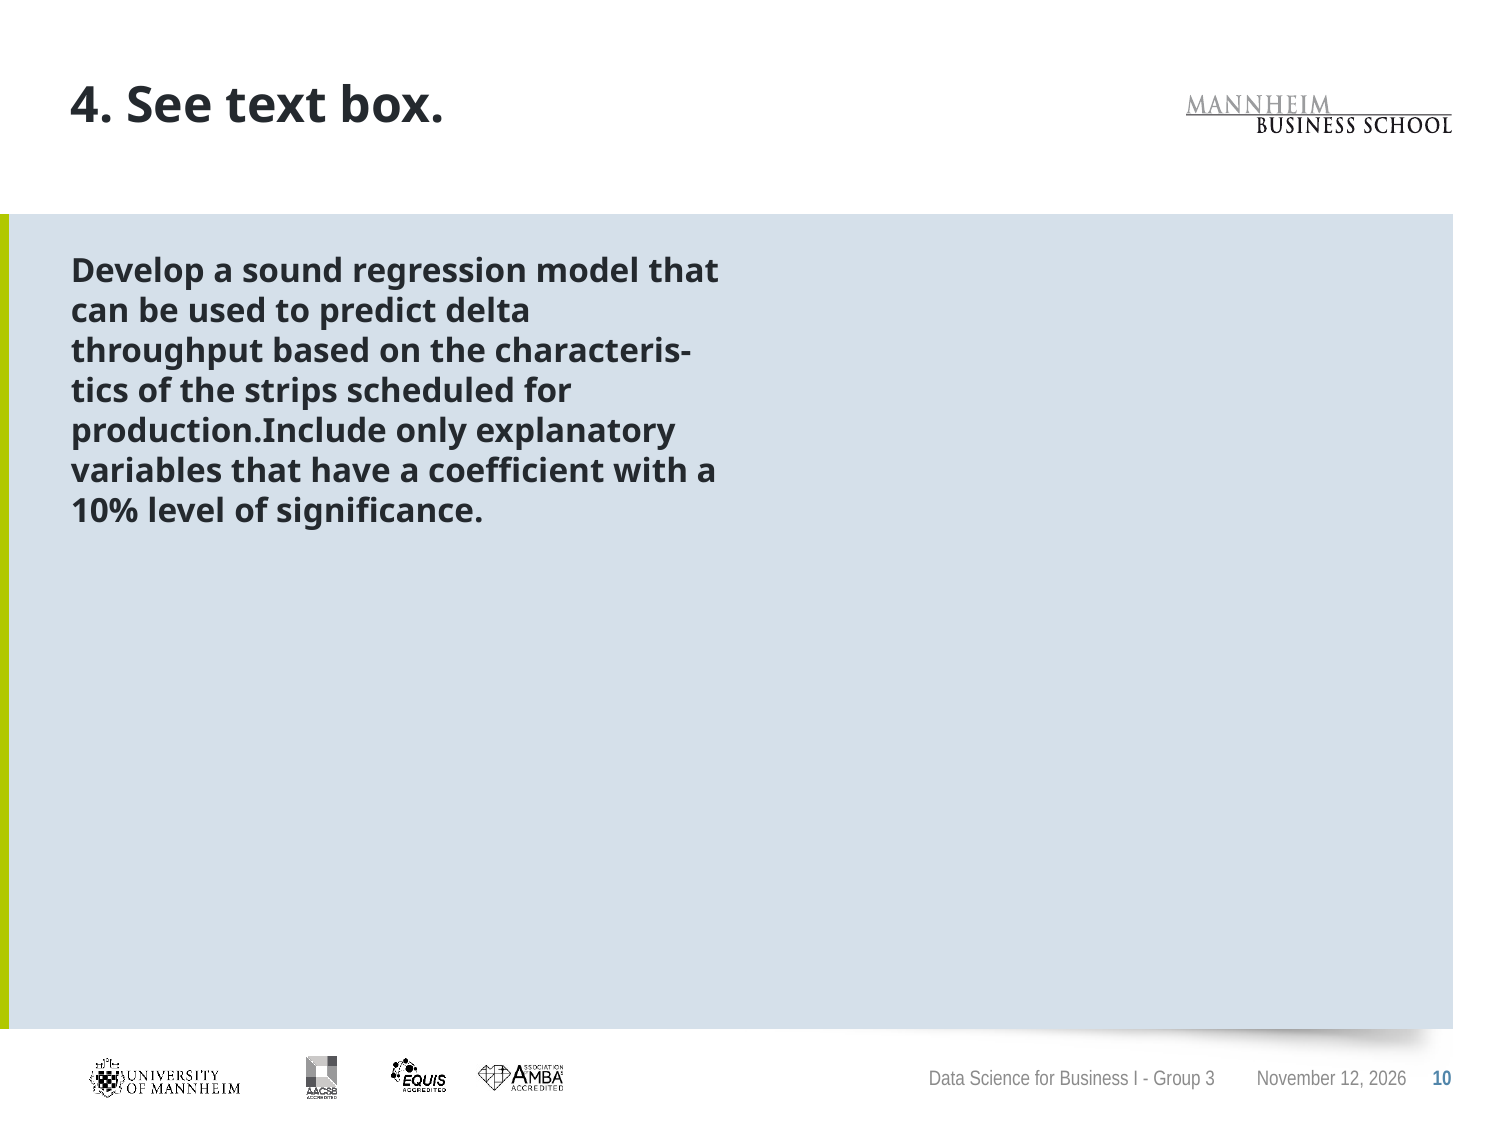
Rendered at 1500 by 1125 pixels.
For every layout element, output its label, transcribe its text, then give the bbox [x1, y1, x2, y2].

picture [89, 1058, 240, 1098]
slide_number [1224, 1047, 1416, 1107]
footer Data Science for Business I - Group 3 [726, 1047, 1216, 1107]
picture [476, 1064, 563, 1091]
title 4. See text box. [70, 84, 1500, 204]
picture [640, 1029, 1453, 1077]
picture [306, 1056, 337, 1099]
slide_number 10 [1416, 1047, 1452, 1107]
picture [388, 1057, 449, 1093]
list Develop a sound regression model that can be used to predict delta throughput based on the characteris-tics of the strips scheduled for production.Include only explanatory variables that have a coefficient with a 10% level of significance. [70, 249, 762, 994]
